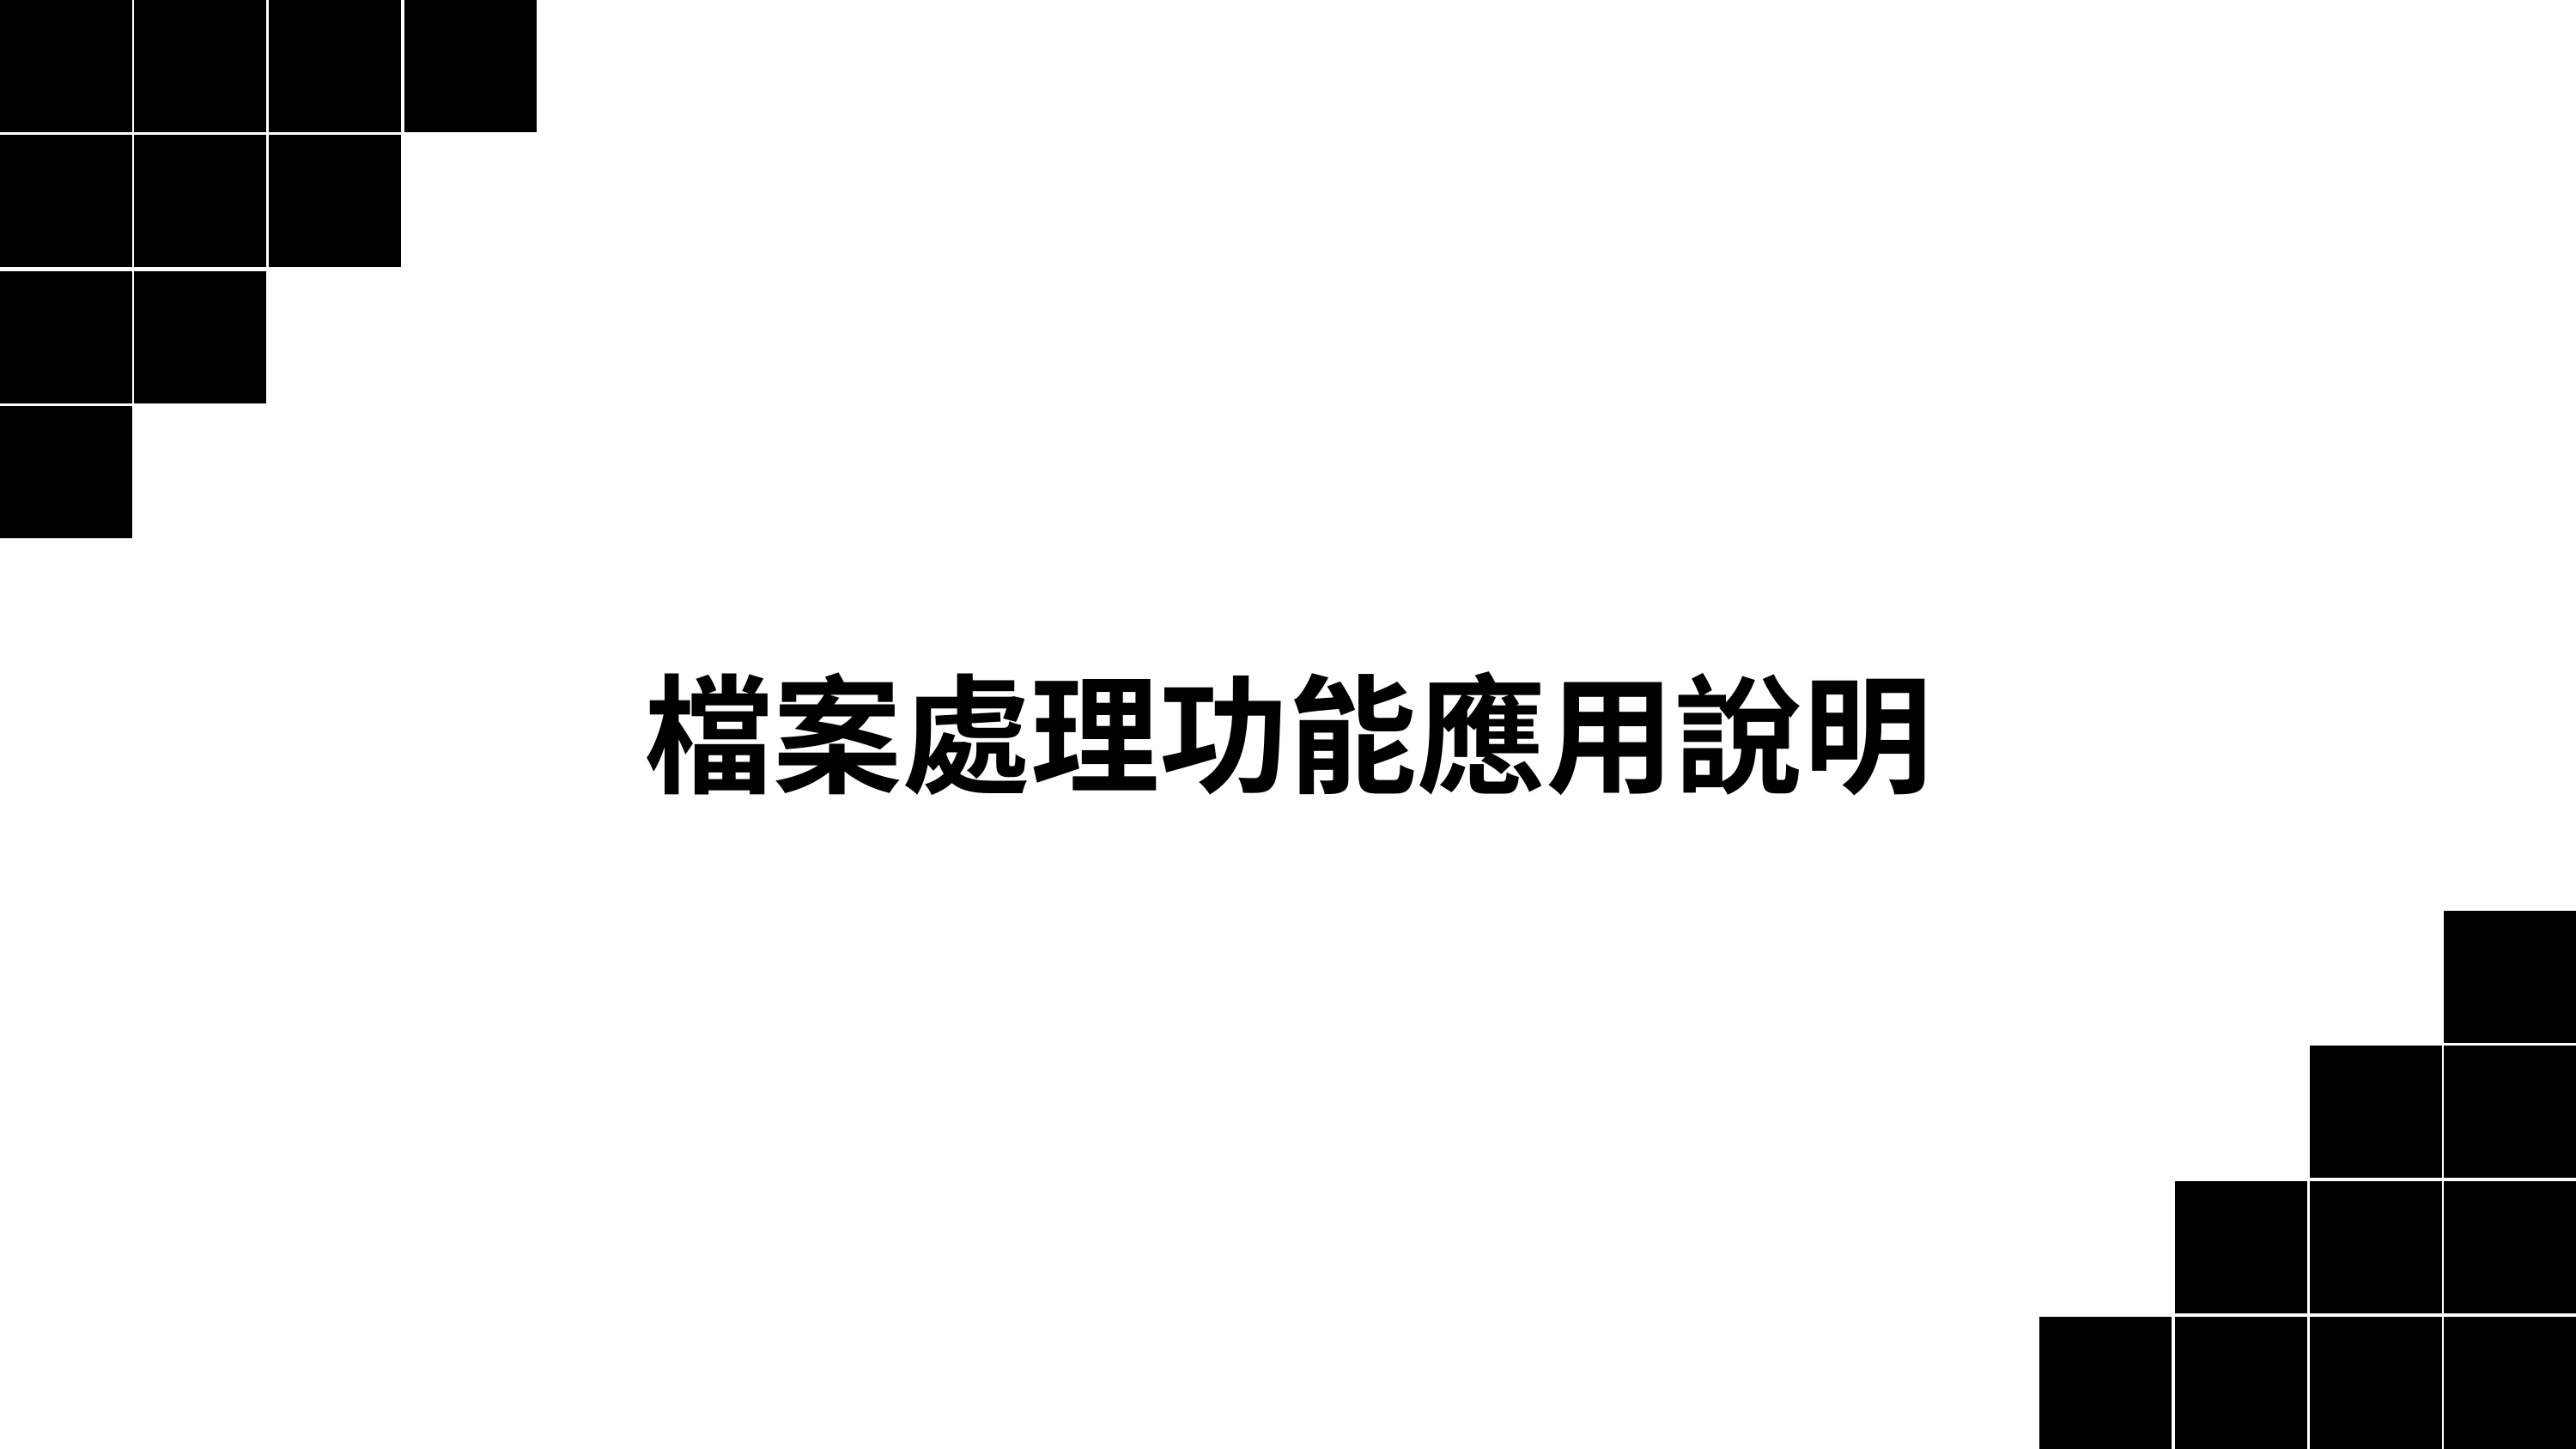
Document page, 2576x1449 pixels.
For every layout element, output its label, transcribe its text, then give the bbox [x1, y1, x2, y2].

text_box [2038, 910, 2576, 1449]
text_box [0, 0, 538, 538]
text_box 檔案處理功能應用說明 [144, 628, 2432, 809]
